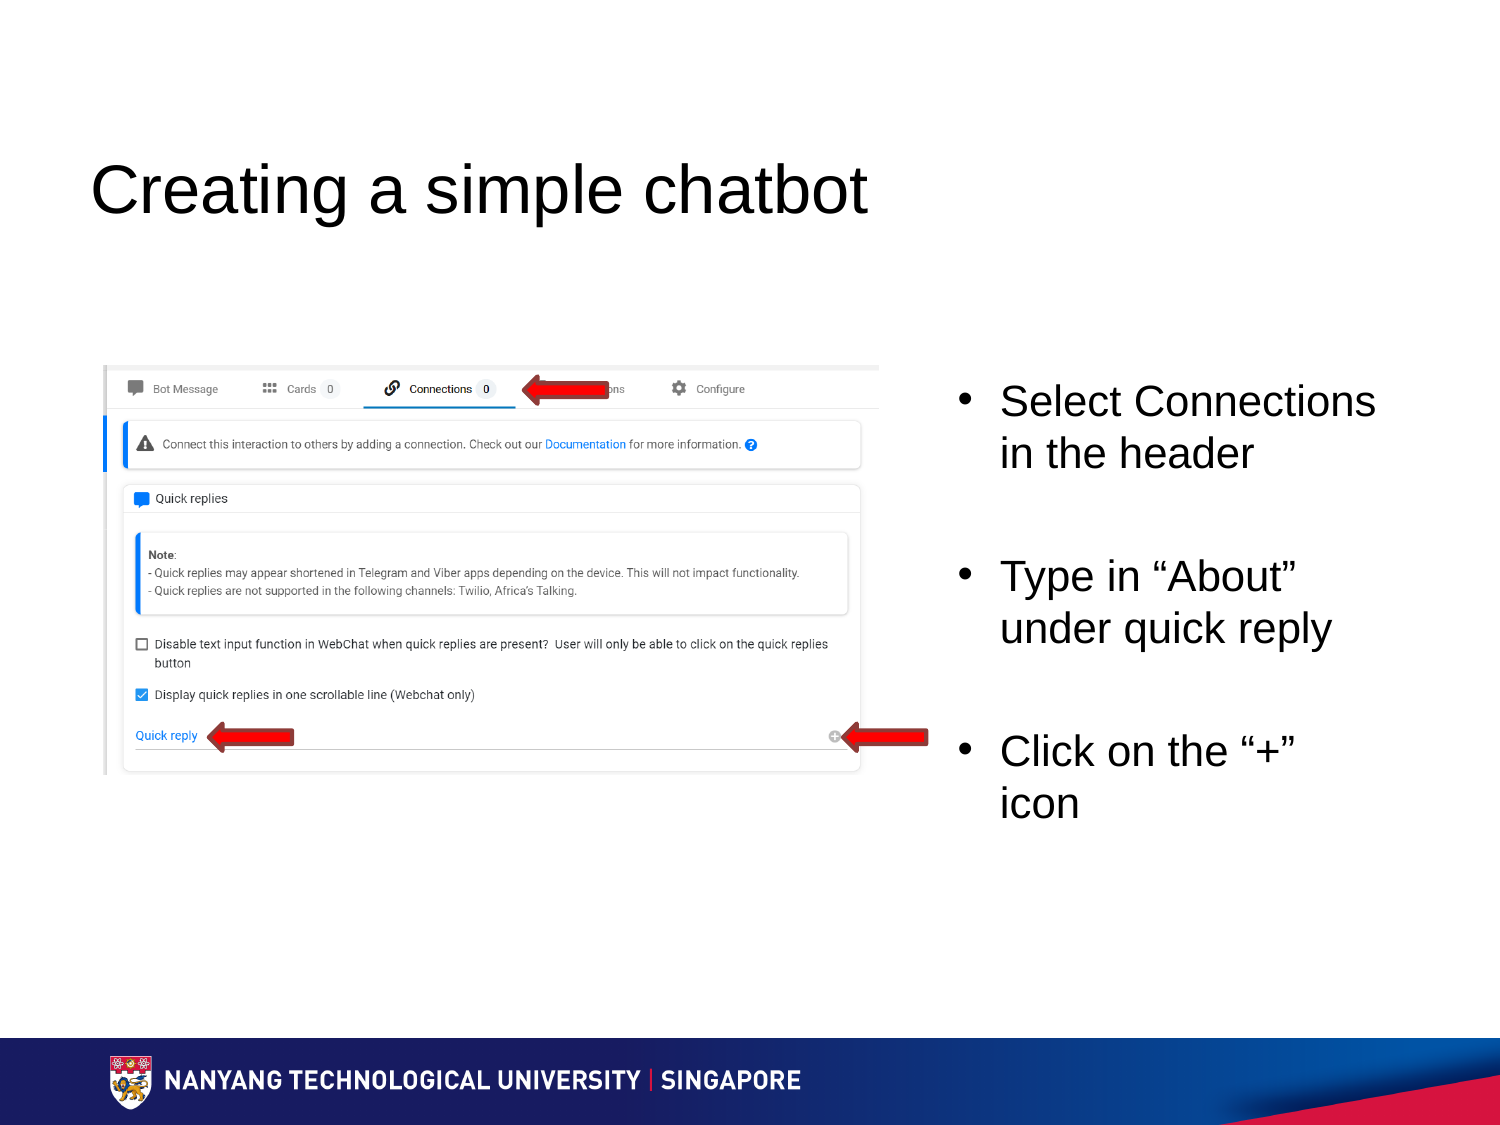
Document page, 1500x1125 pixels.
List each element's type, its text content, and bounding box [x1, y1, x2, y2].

title Creating a simple chatbot [75, 92, 1425, 280]
list Select Connections in the header Type in “About” under quick reply Click on the “+” icon [942, 365, 1397, 901]
picture [0, 1038, 1500, 1125]
text_box [884, 728, 929, 747]
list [102, 364, 880, 775]
